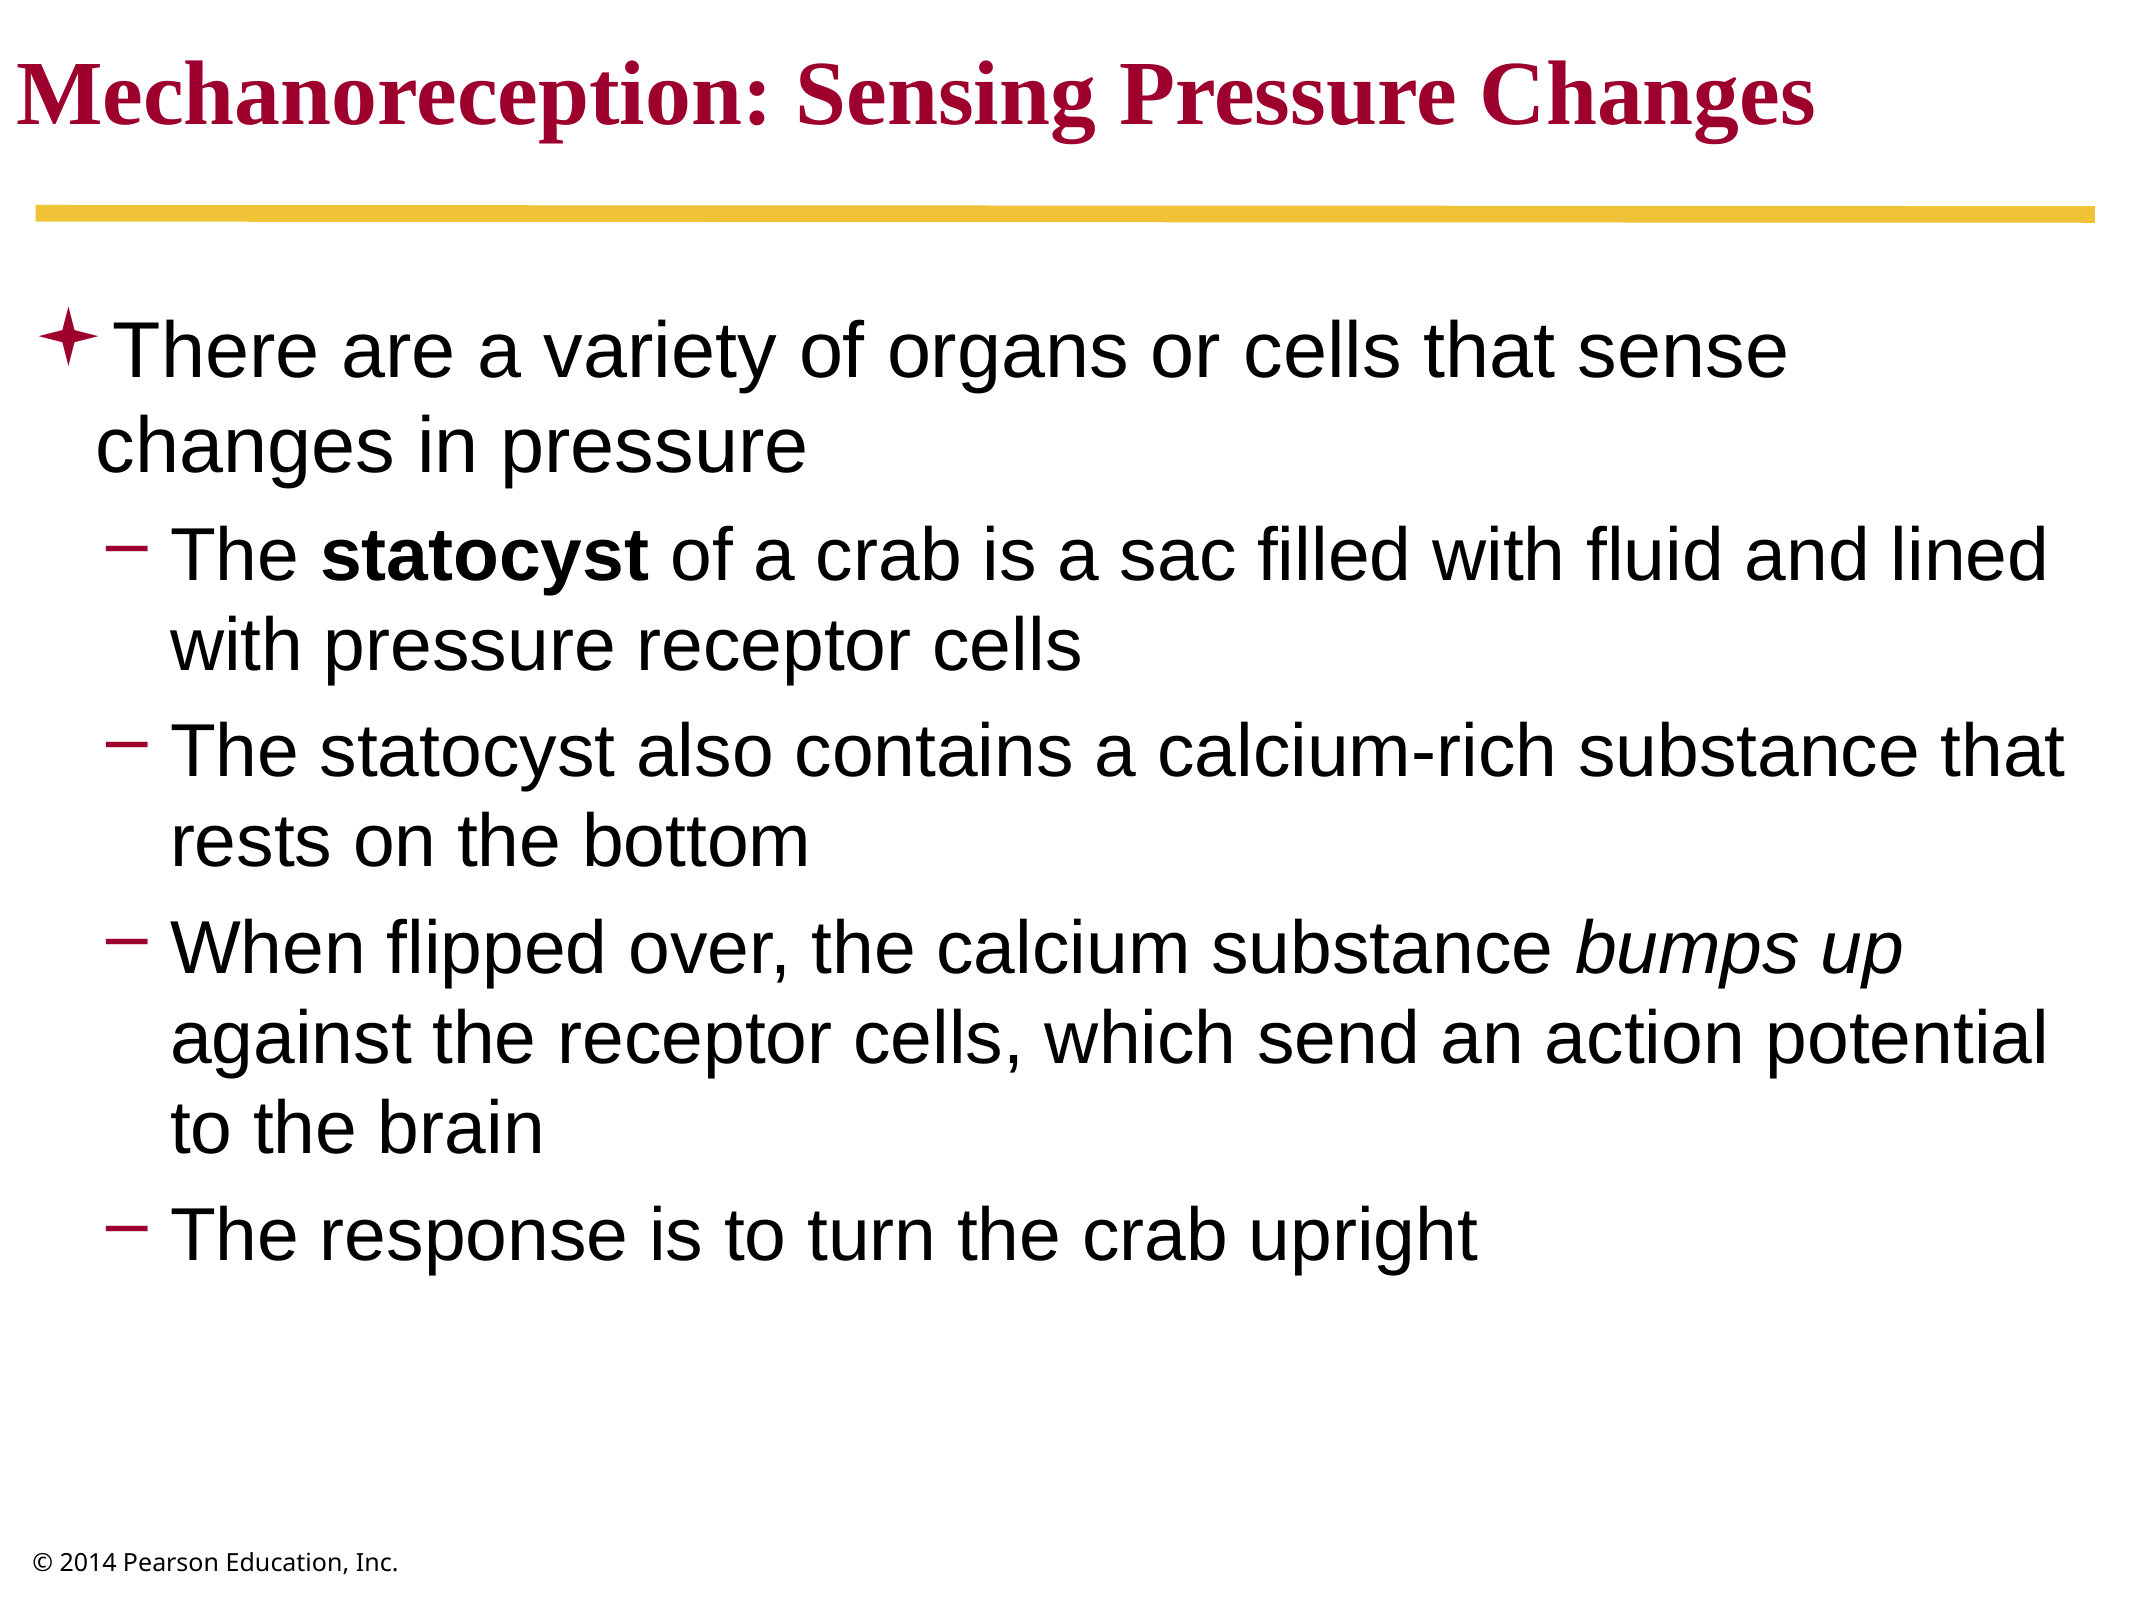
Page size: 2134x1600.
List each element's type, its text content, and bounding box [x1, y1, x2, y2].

title Mechanoreception: Sensing Pressure Changes [15, 44, 2064, 238]
list There are a variety of organs or cells that sense changes in pressure The statocyst of a crab is a sac filled with fluid and lined with pressure receptor cells The statocyst also contains a calcium-rich substance that rests on the bottom When flipped over, the calcium substance bumps up against the receptor cells, which send an action potential to the brain The response is to turn the crab upright [33, 297, 2082, 1483]
